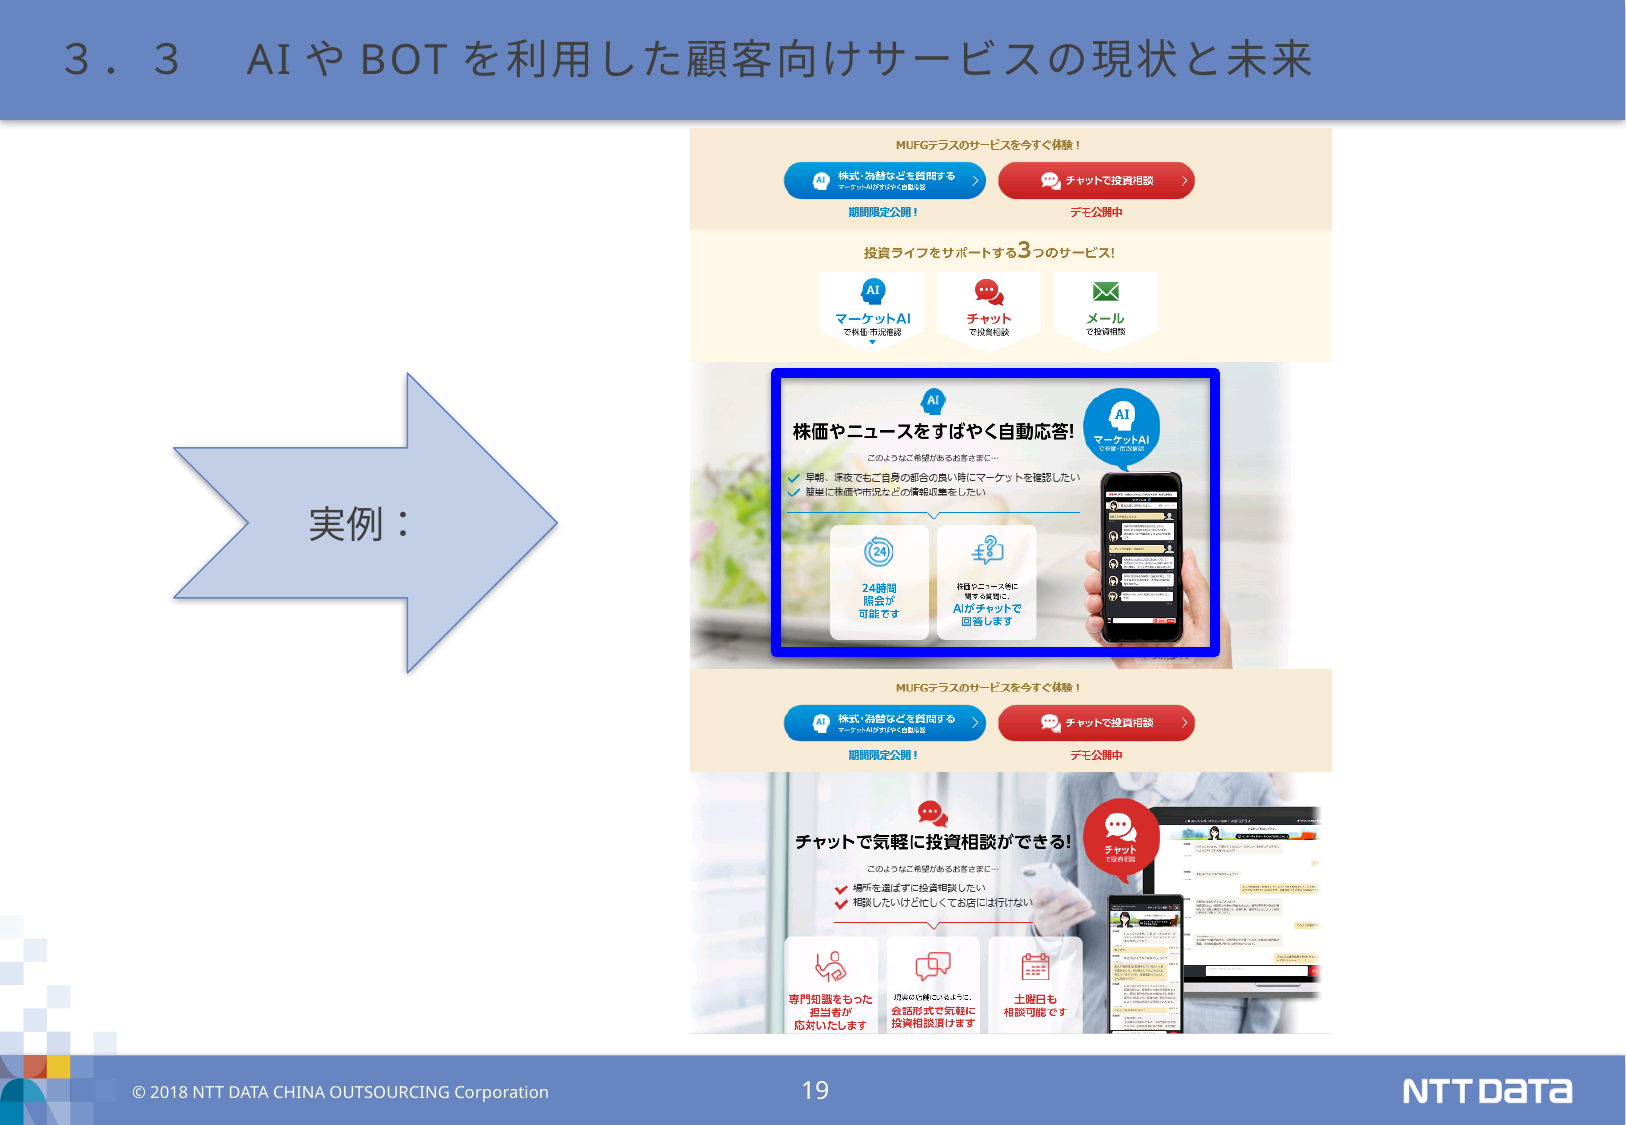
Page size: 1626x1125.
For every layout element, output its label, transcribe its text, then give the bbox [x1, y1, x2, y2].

picture [689, 127, 1332, 1034]
picture [0, 915, 117, 1125]
picture [1391, 1066, 1585, 1116]
text_box 実例： [172, 372, 558, 674]
text_box ３．３ AIやBOTを利用した顧客向けサービスの現状と未来 [41, 25, 1363, 109]
